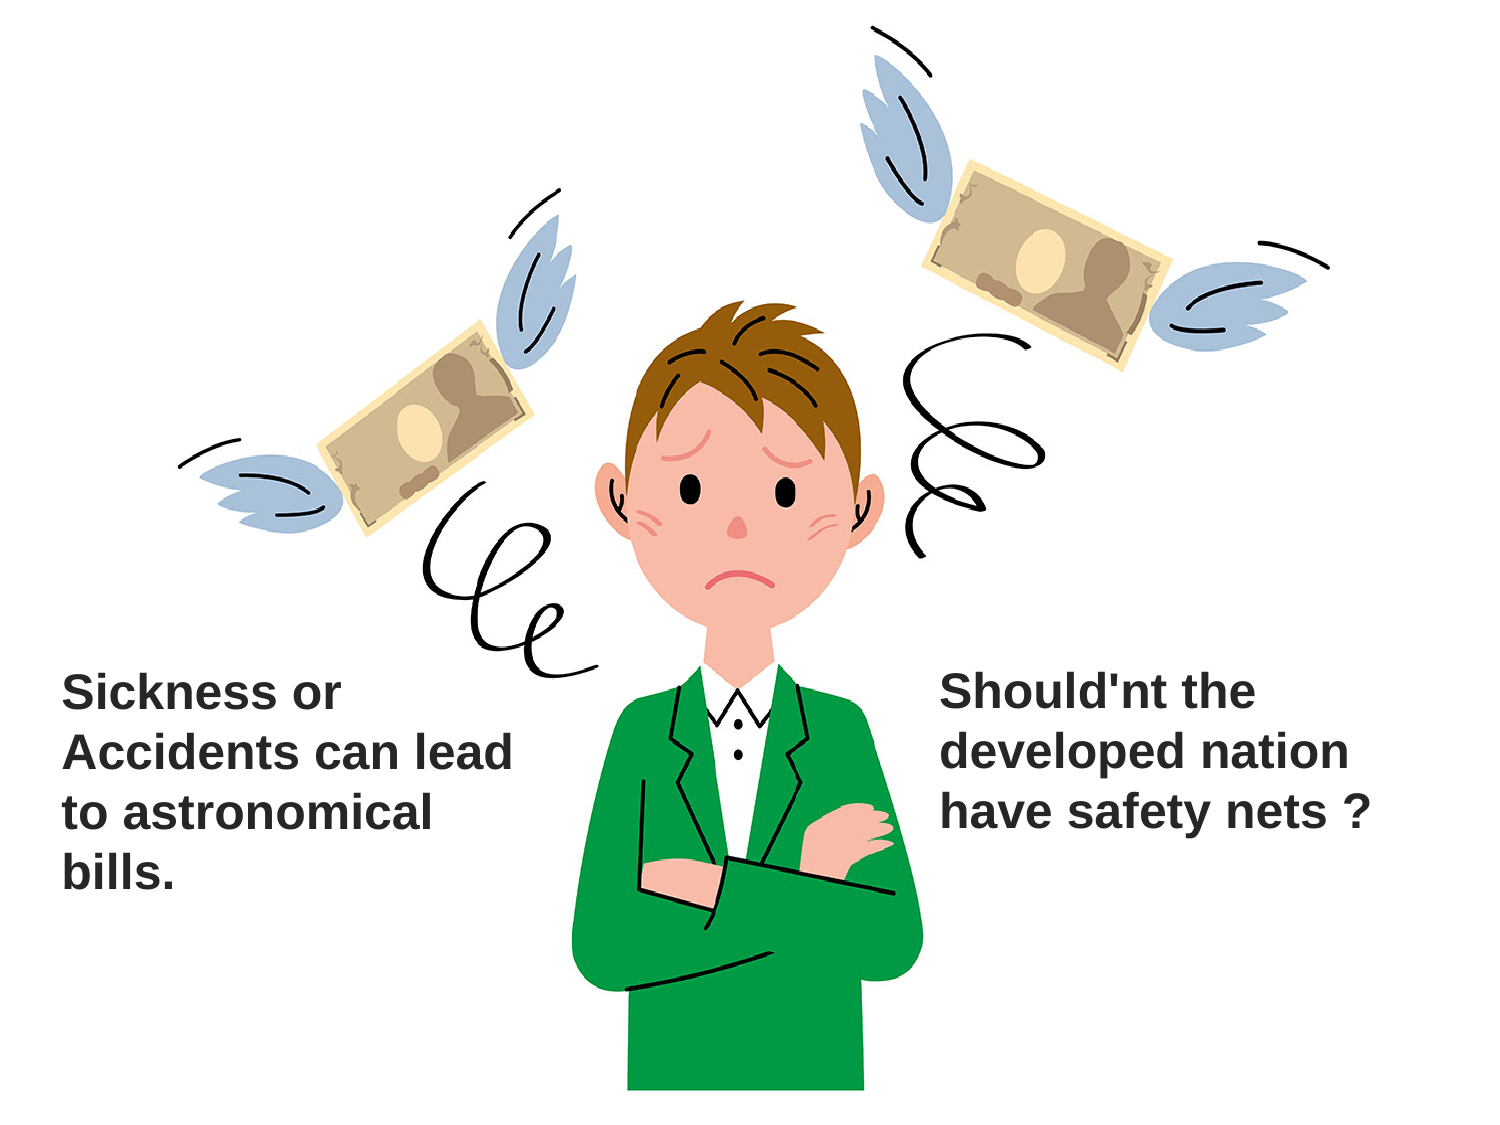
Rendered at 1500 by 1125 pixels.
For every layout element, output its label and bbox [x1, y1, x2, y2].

list [0, 0, 1500, 1125]
